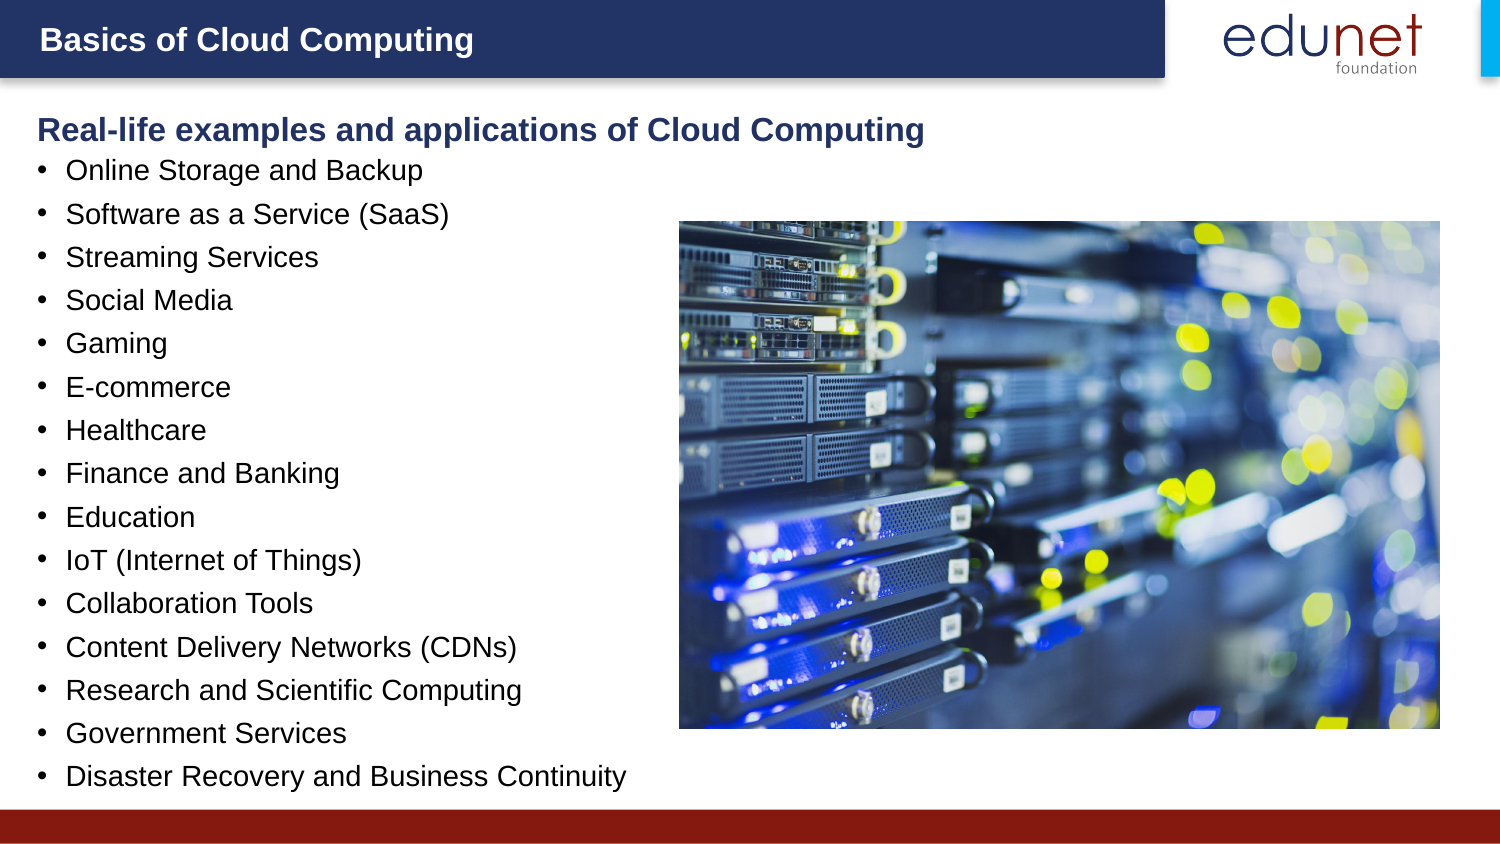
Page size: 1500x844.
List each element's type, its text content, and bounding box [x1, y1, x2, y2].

picture [679, 221, 1440, 729]
picture [1219, 11, 1424, 78]
list Online Storage and Backup Software as a Service (SaaS) Streaming Services Social Media Gaming E-commerce Healthcare Finance and Banking Education IoT (Internet of Things) Collaboration Tools Content Delivery Networks (CDNs) Research and Scientific Computing Government Services Disaster Recovery and Business Continuity [22, 136, 750, 807]
title Real-life examples and applications of Cloud Computing [22, 92, 965, 146]
